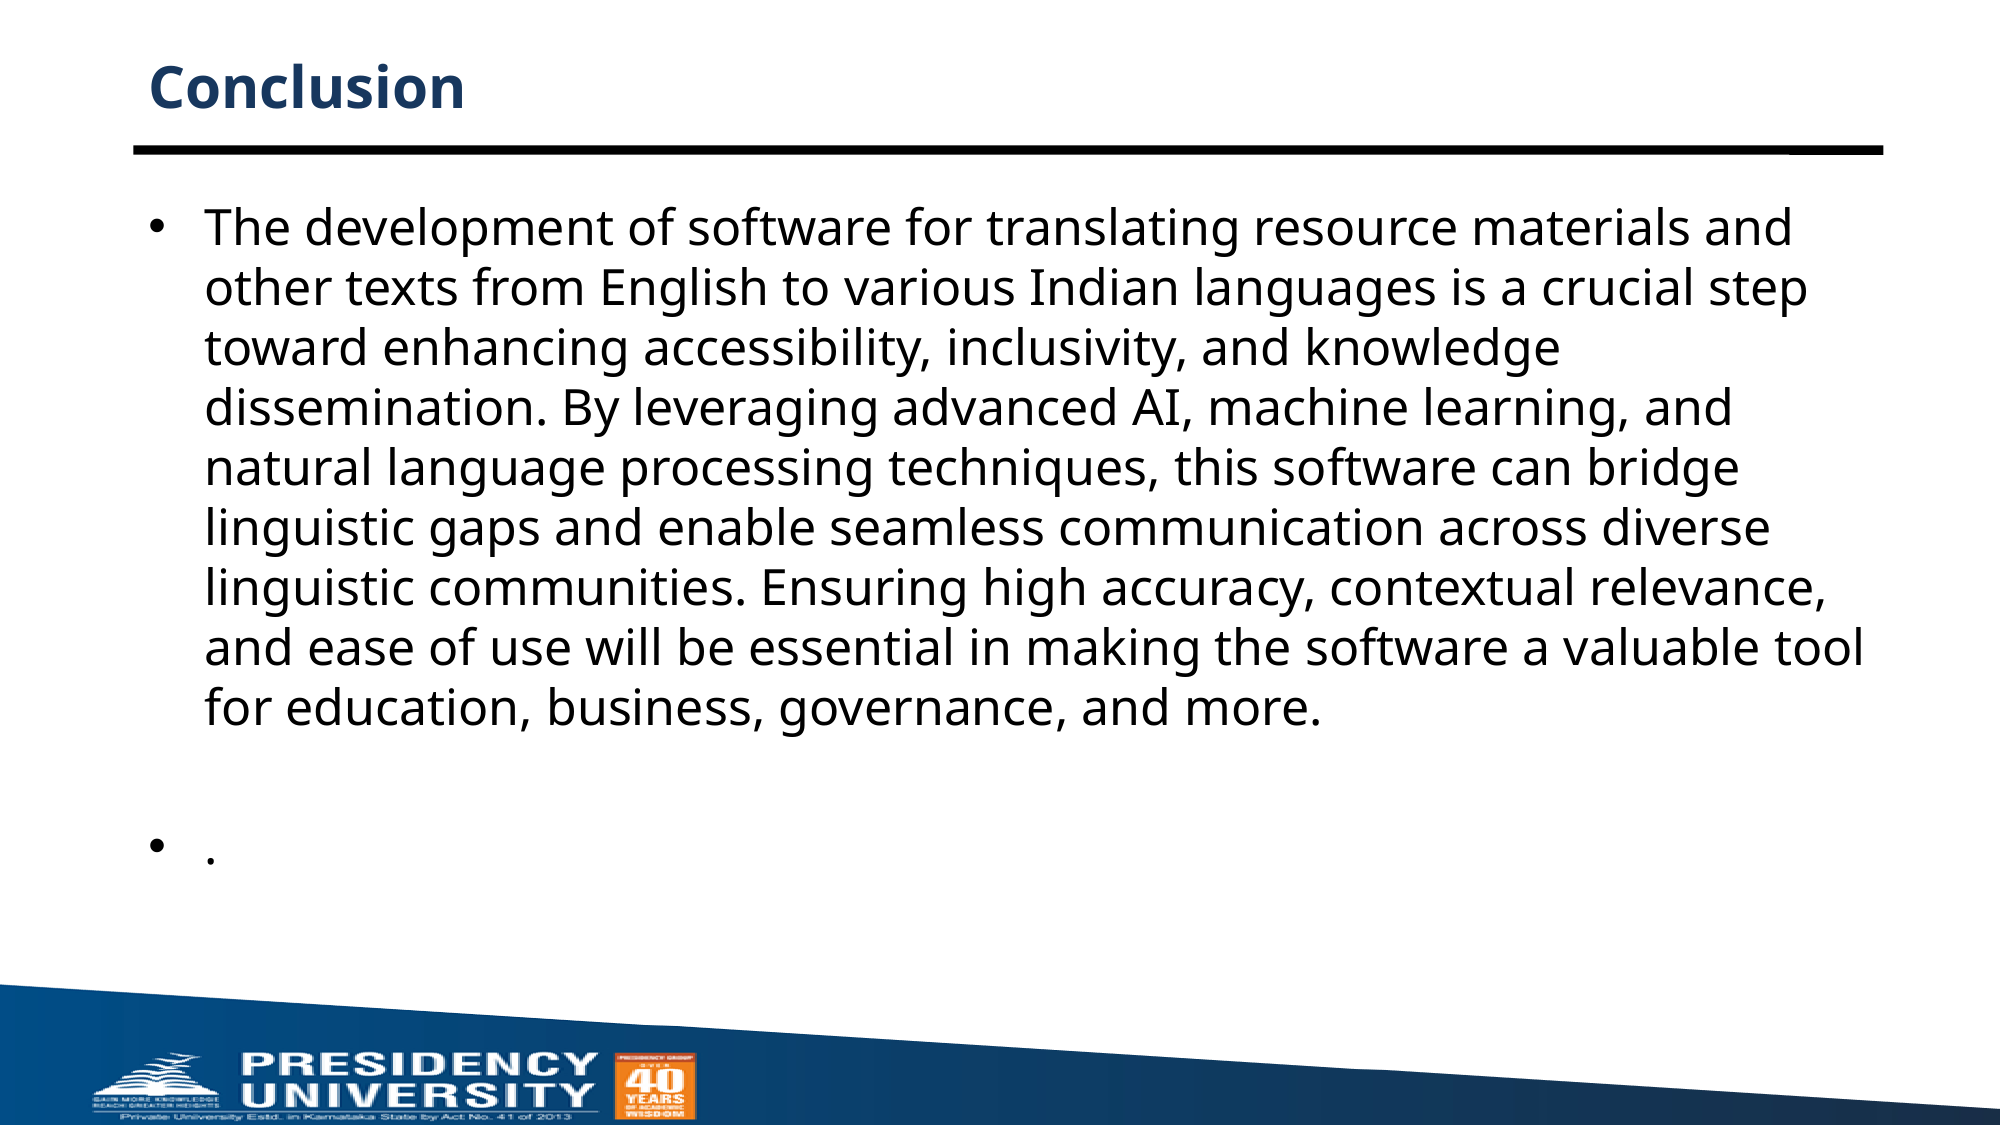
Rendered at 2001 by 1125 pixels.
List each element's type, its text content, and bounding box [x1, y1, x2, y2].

list The development of software for translating resource materials and other texts from English to various Indian languages is a crucial step toward enhancing accessibility, inclusivity, and knowledge dissemination. By leveraging advanced AI, machine learning, and natural language processing techniques, this software can bridge linguistic gaps and enable seamless communication across diverse linguistic communities. Ensuring high accuracy, contextual relevance, and ease of use will be essential in making the software a valuable tool for education, business, governance, and more. . [133, 187, 1884, 1000]
title Conclusion [133, 45, 1884, 125]
picture [0, 982, 2000, 1125]
